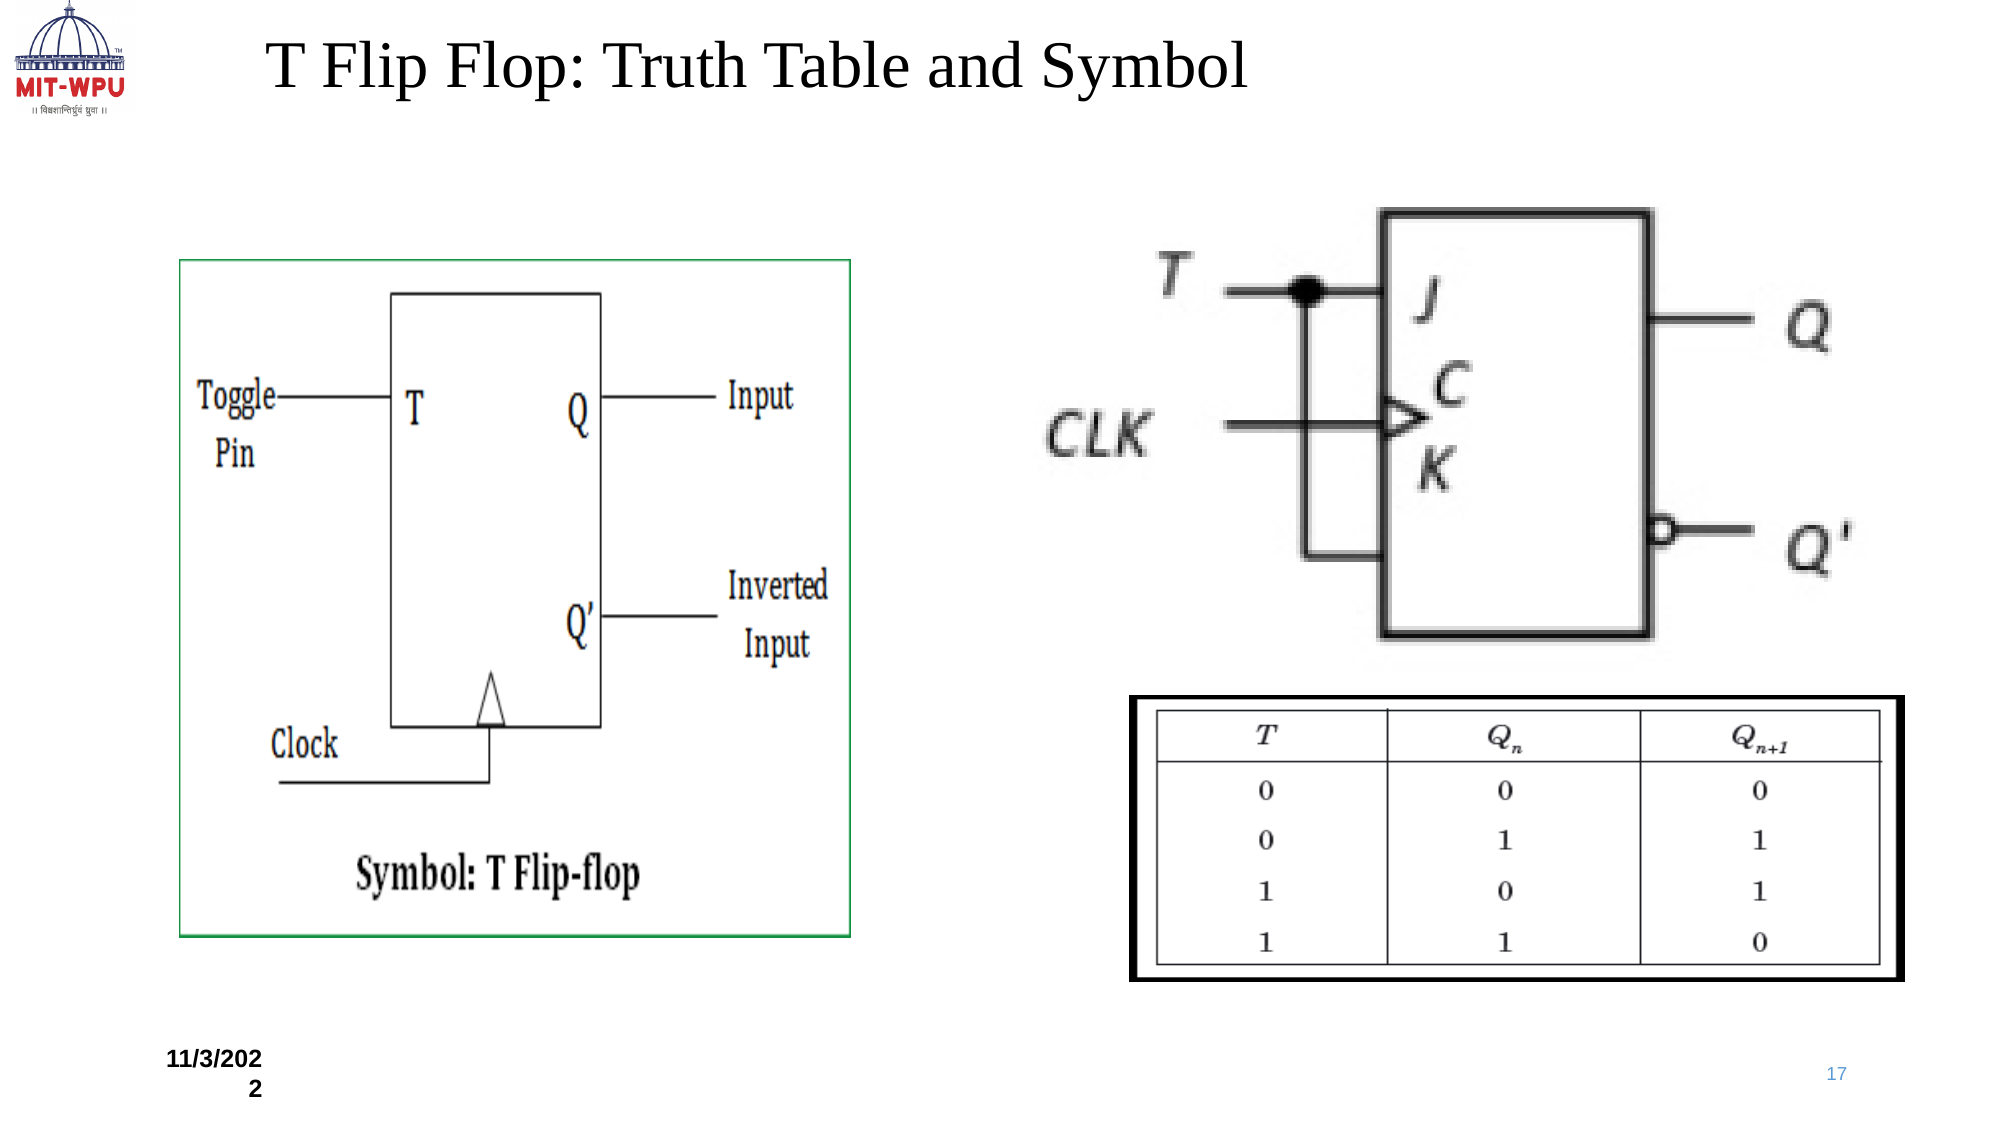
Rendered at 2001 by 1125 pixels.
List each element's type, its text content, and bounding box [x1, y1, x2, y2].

picture [14, 0, 138, 118]
slide_number ‹#› [1412, 1042, 1863, 1103]
picture [1128, 695, 1905, 982]
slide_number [137, 1042, 278, 1103]
title T Flip Flop: Truth Table and Symbol [250, 22, 1517, 150]
picture [1018, 182, 1905, 671]
picture [179, 259, 851, 939]
